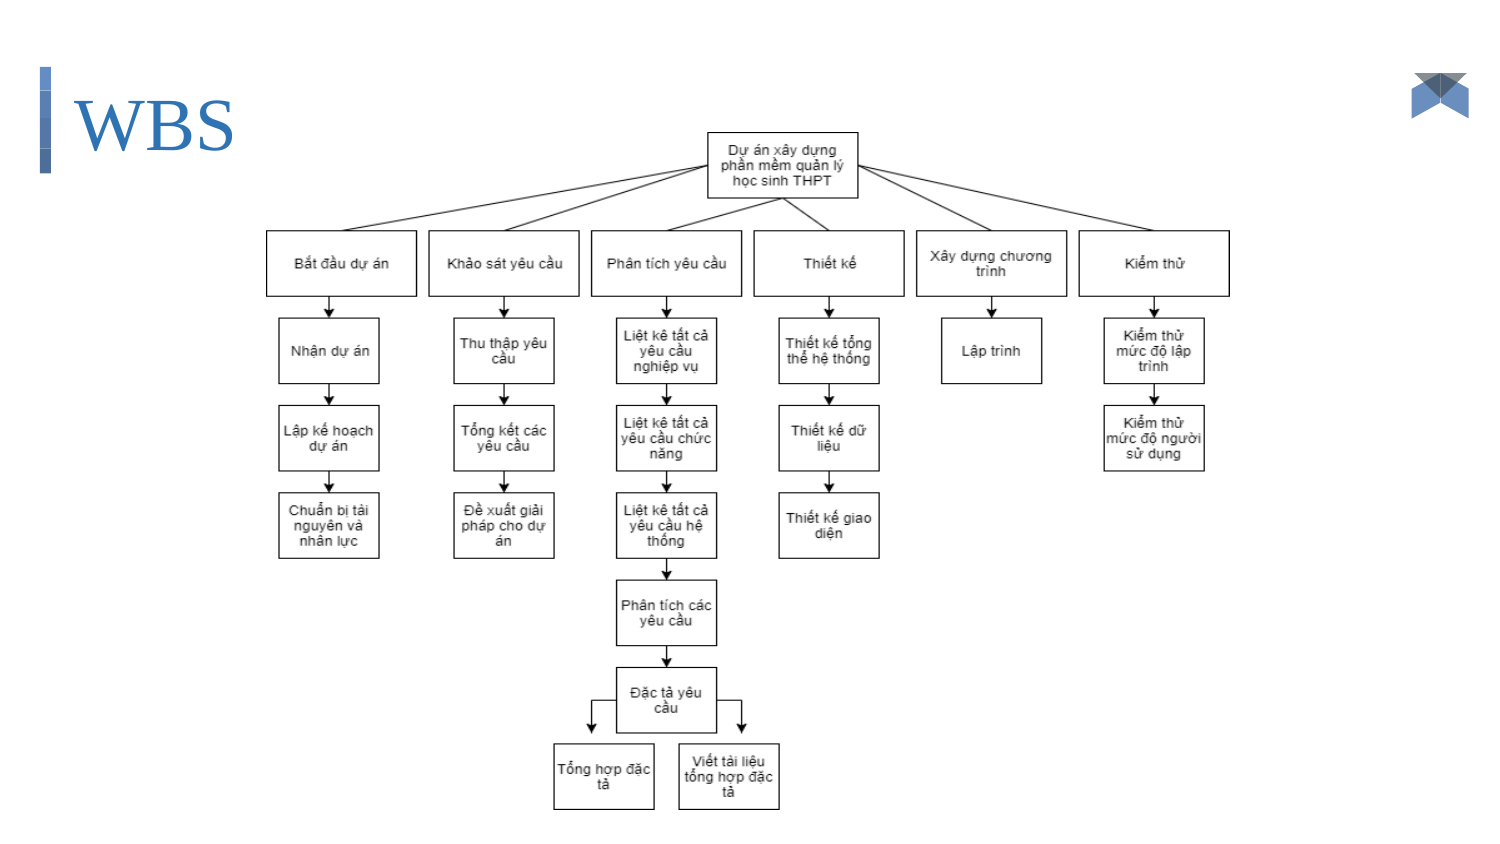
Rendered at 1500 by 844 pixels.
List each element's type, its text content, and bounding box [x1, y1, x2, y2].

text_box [1411, 72, 1469, 119]
text_box WBS [60, 59, 1448, 154]
picture [266, 132, 1231, 811]
